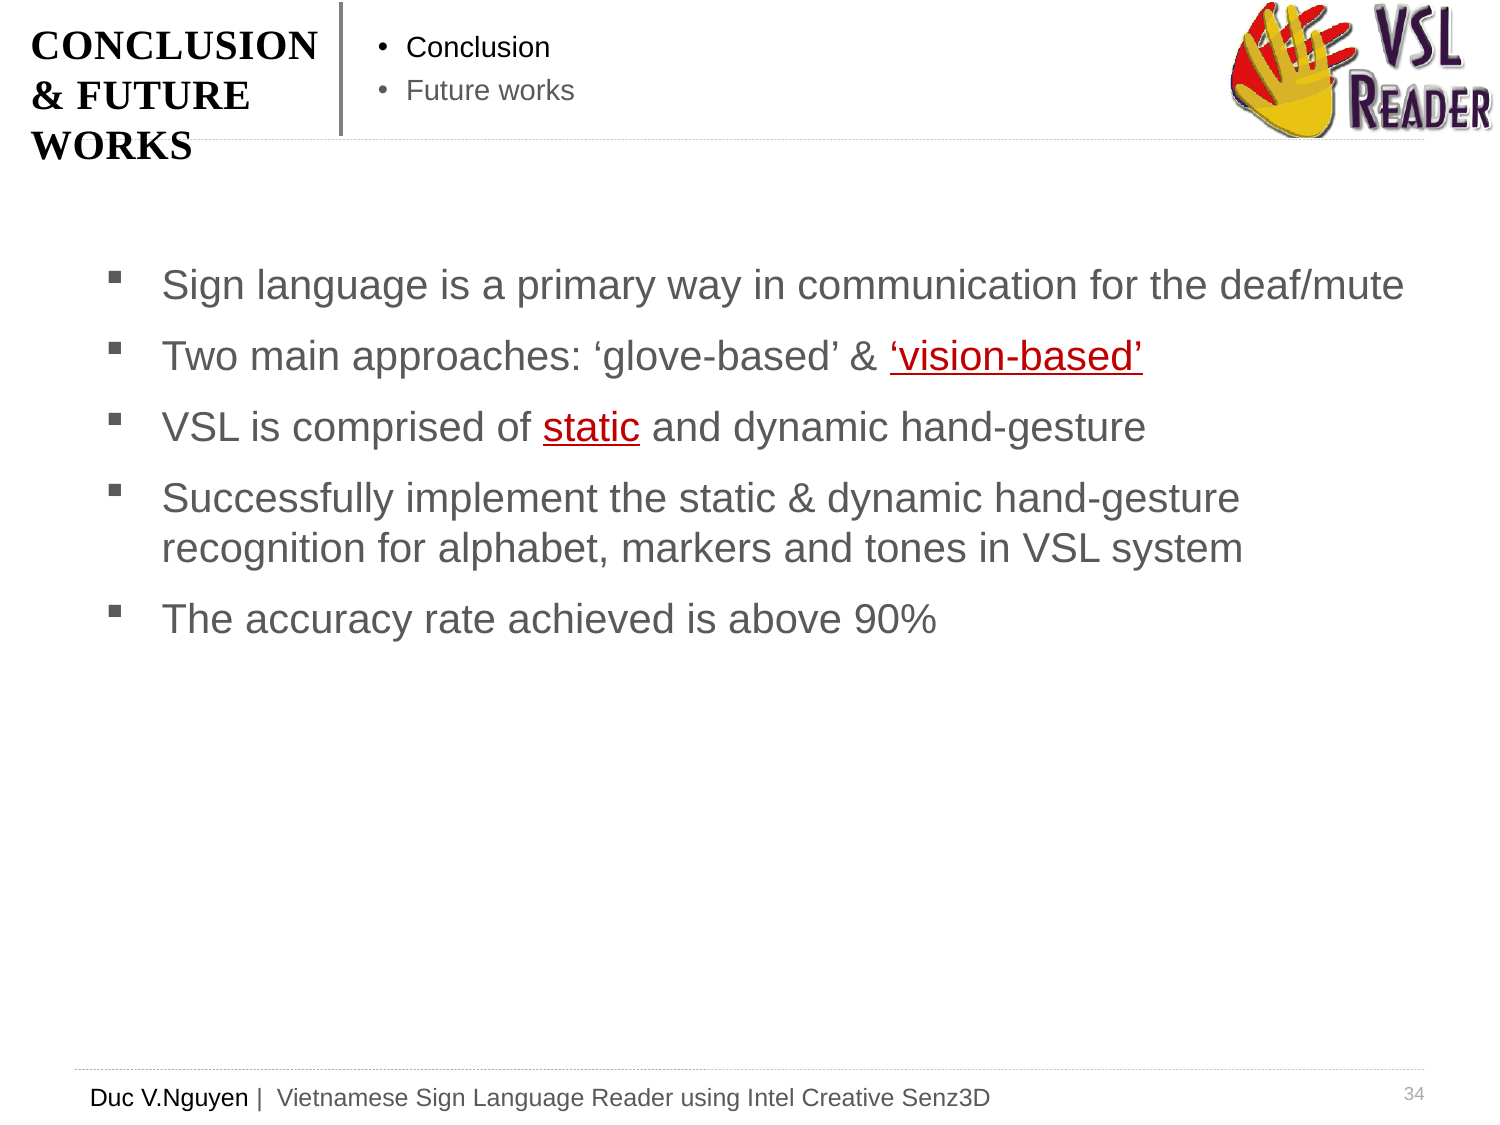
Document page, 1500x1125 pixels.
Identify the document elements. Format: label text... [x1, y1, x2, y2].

text_box Conclusion Future works [363, 21, 591, 115]
slide_number 34 [1386, 1073, 1426, 1112]
picture [1230, 2, 1498, 138]
text_box Sign language is a primary way in communication for the deaf/mute Two main approaches: ‘glove-based’ & ‘vision-based’ VSL is comprised of static and dynamic hand-gesture Successfully implement the static & dynamic hand-gesture recognition for alphabet, markers and tones in VSL system The accuracy rate achieved is above 90% [15, 250, 1447, 649]
text_box Conclusion & Future works [15, 10, 377, 175]
